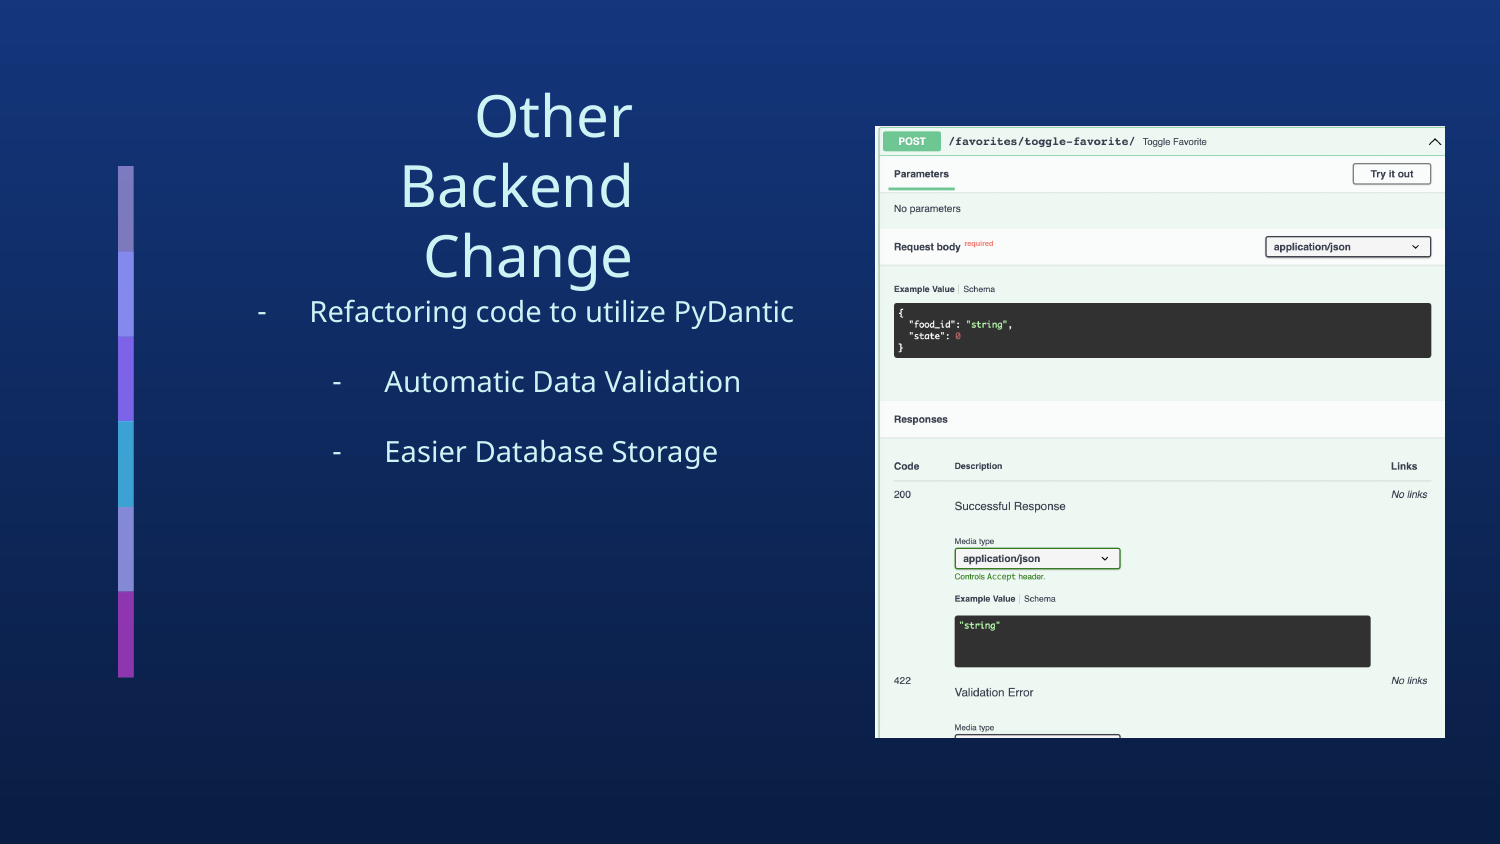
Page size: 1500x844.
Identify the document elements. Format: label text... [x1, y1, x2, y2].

list Refactoring code to utilize PyDantic Automatic Data Validation Easier Database Storage [219, 243, 854, 707]
picture [875, 126, 1445, 739]
title Other Backend Change [219, 64, 649, 209]
